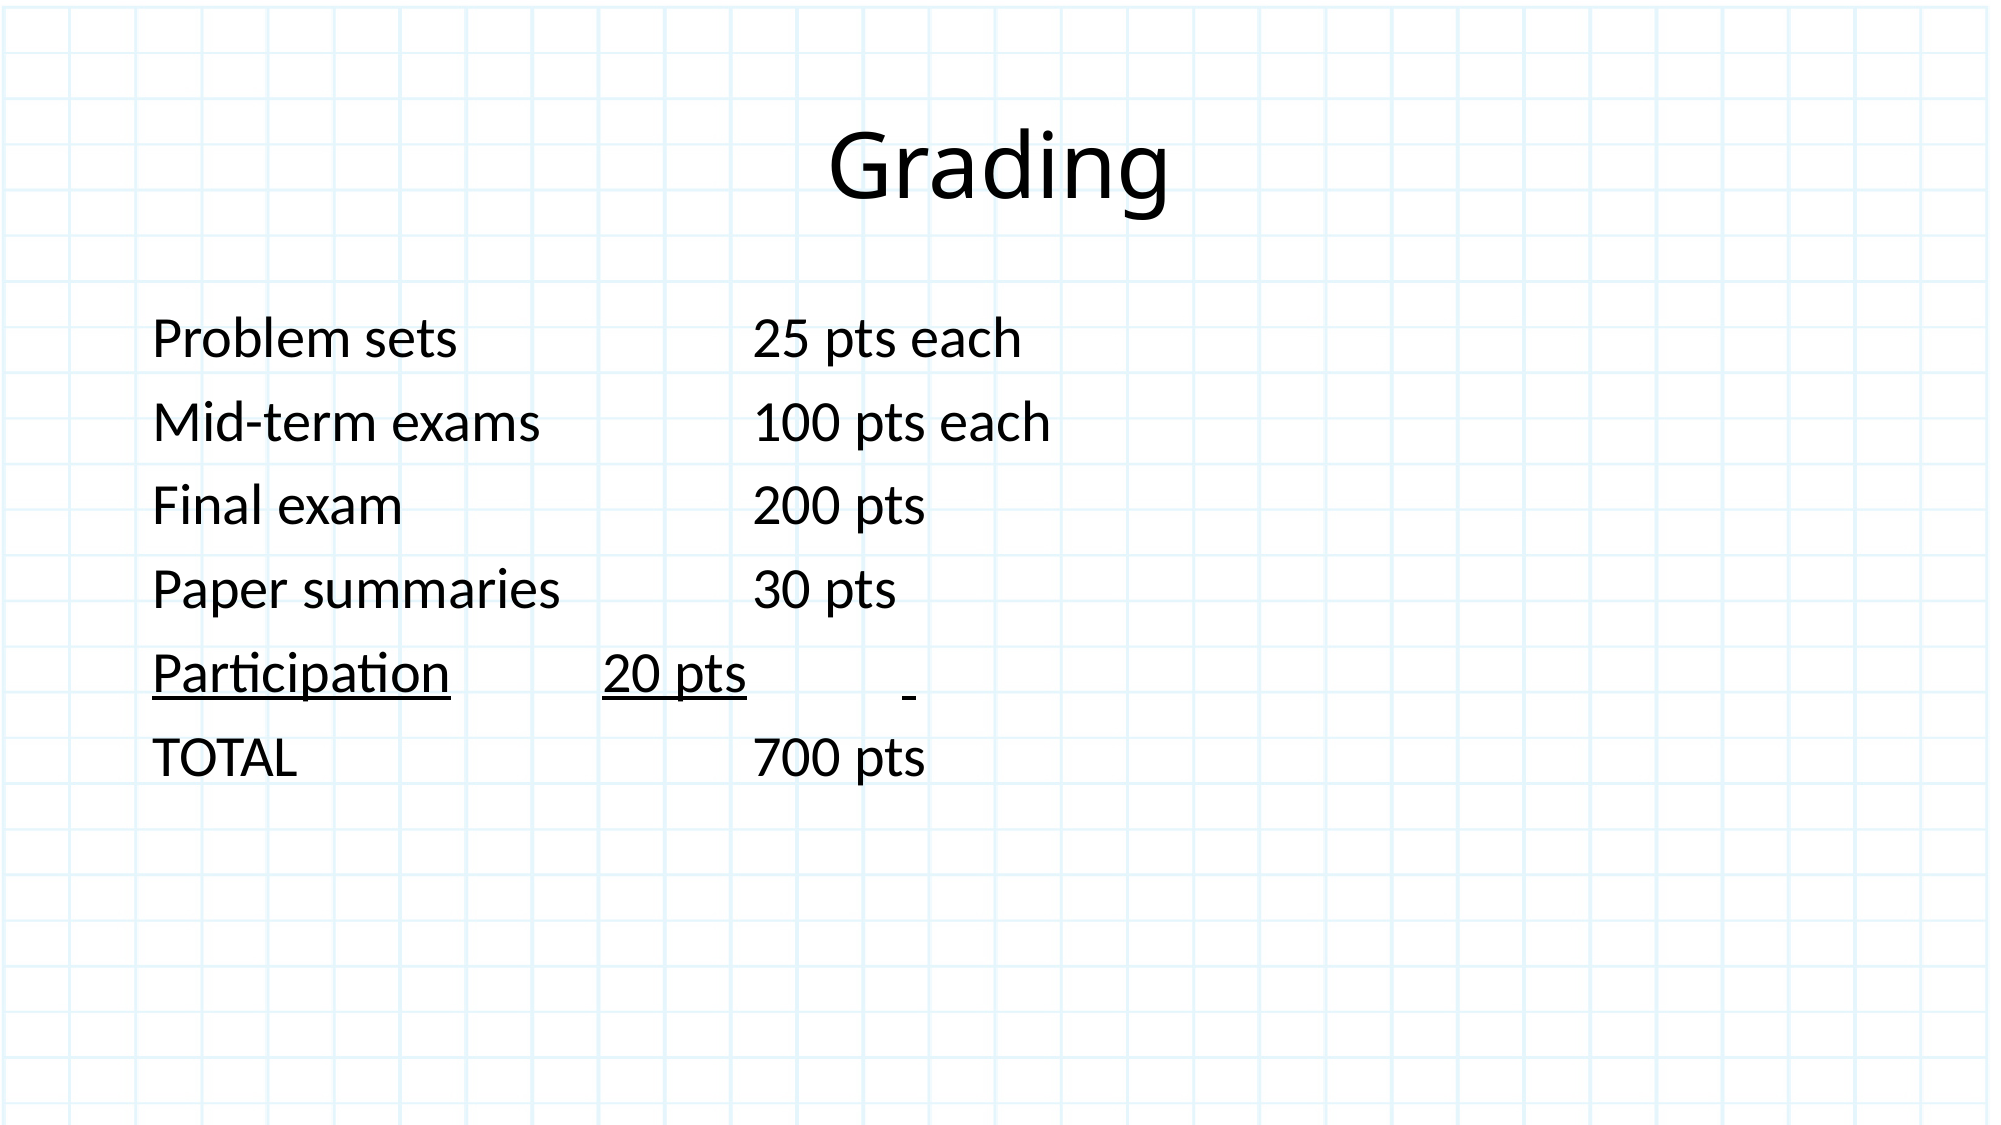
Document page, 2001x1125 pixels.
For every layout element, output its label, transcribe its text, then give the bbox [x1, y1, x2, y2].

list Problem sets 25 pts each Mid-term exams 100 pts each Final exam 200 pts Paper summaries 30 pts Participation 20 pts TOTAL 700 pts [137, 299, 1863, 1014]
title Grading [137, 59, 1863, 278]
